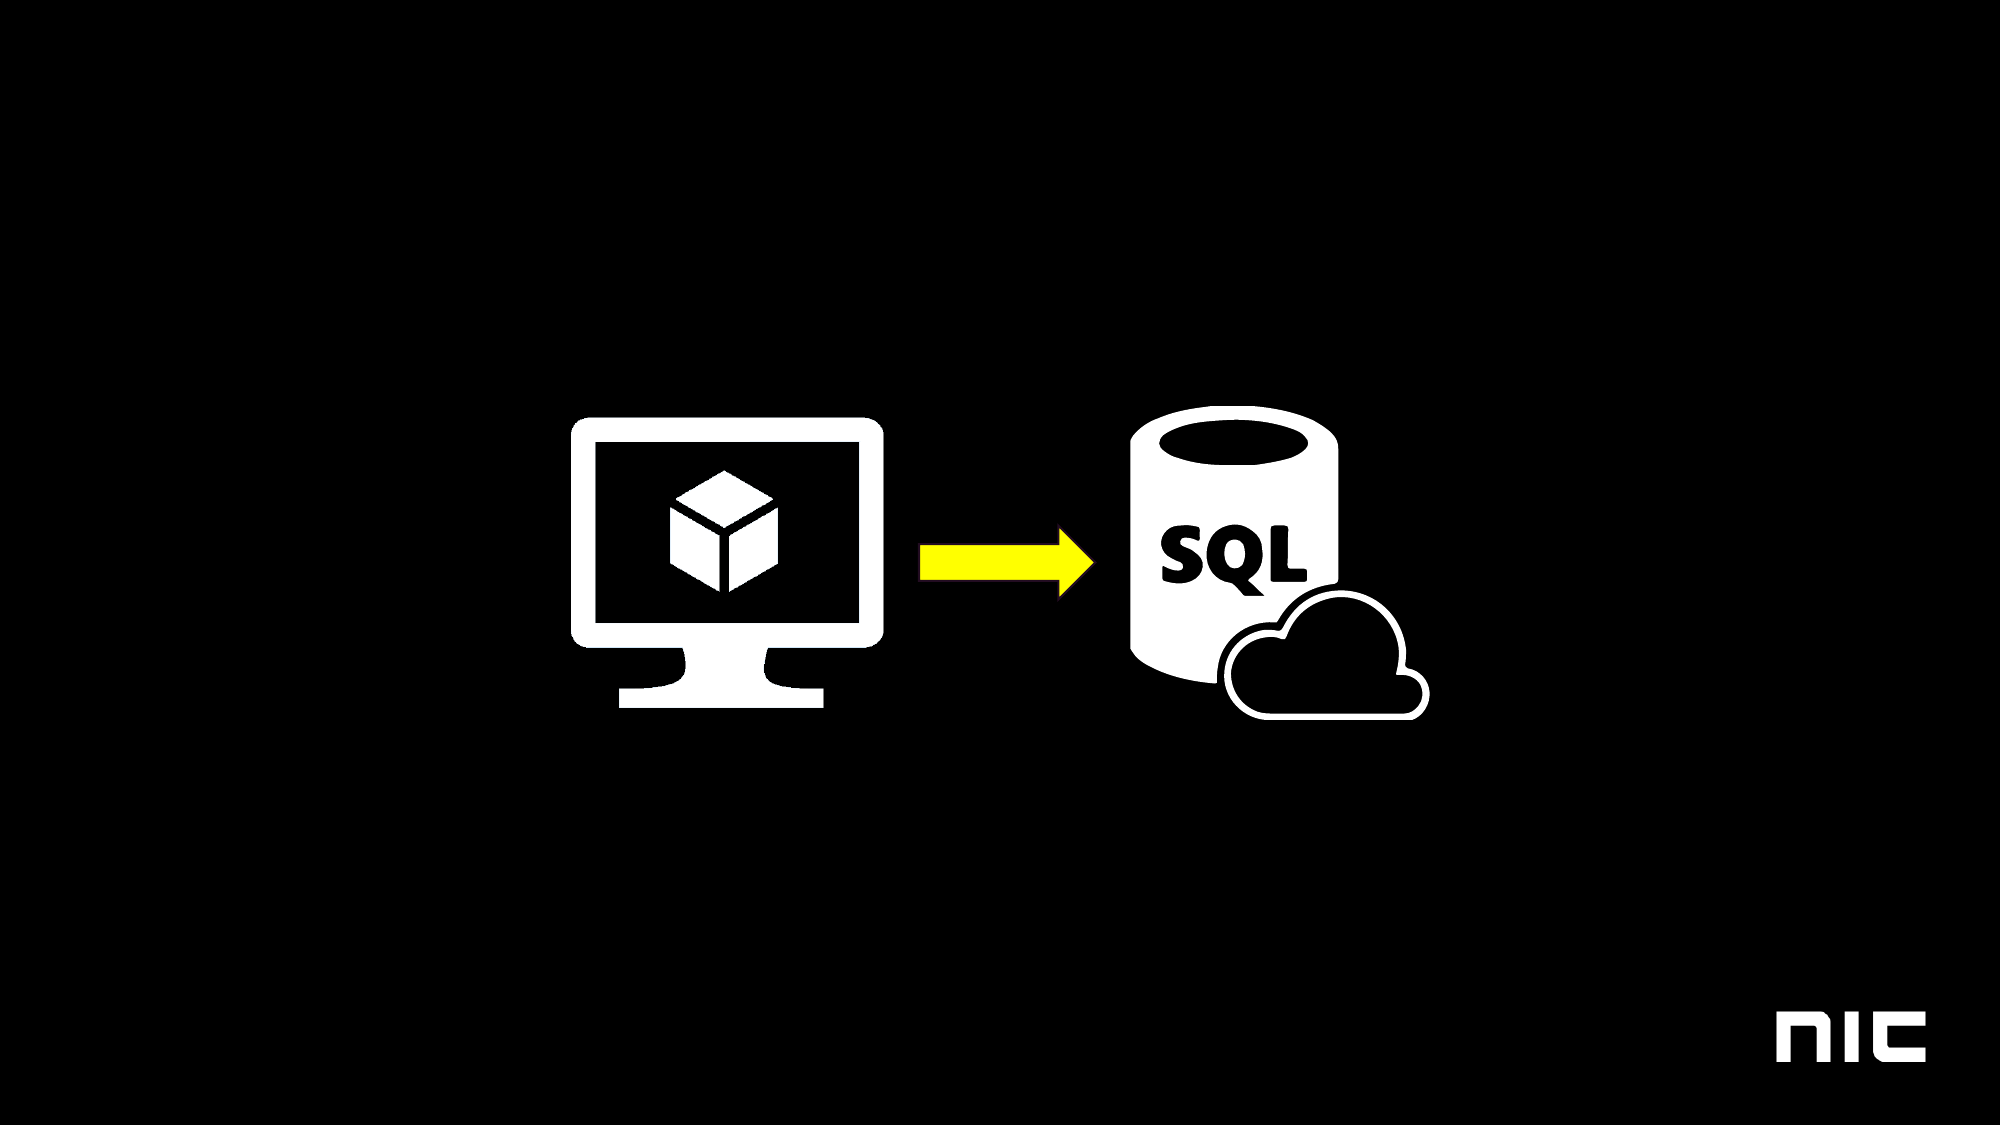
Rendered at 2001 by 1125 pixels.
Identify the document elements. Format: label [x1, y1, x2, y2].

text_box [570, 405, 1430, 720]
picture [1769, 1008, 2000, 1125]
